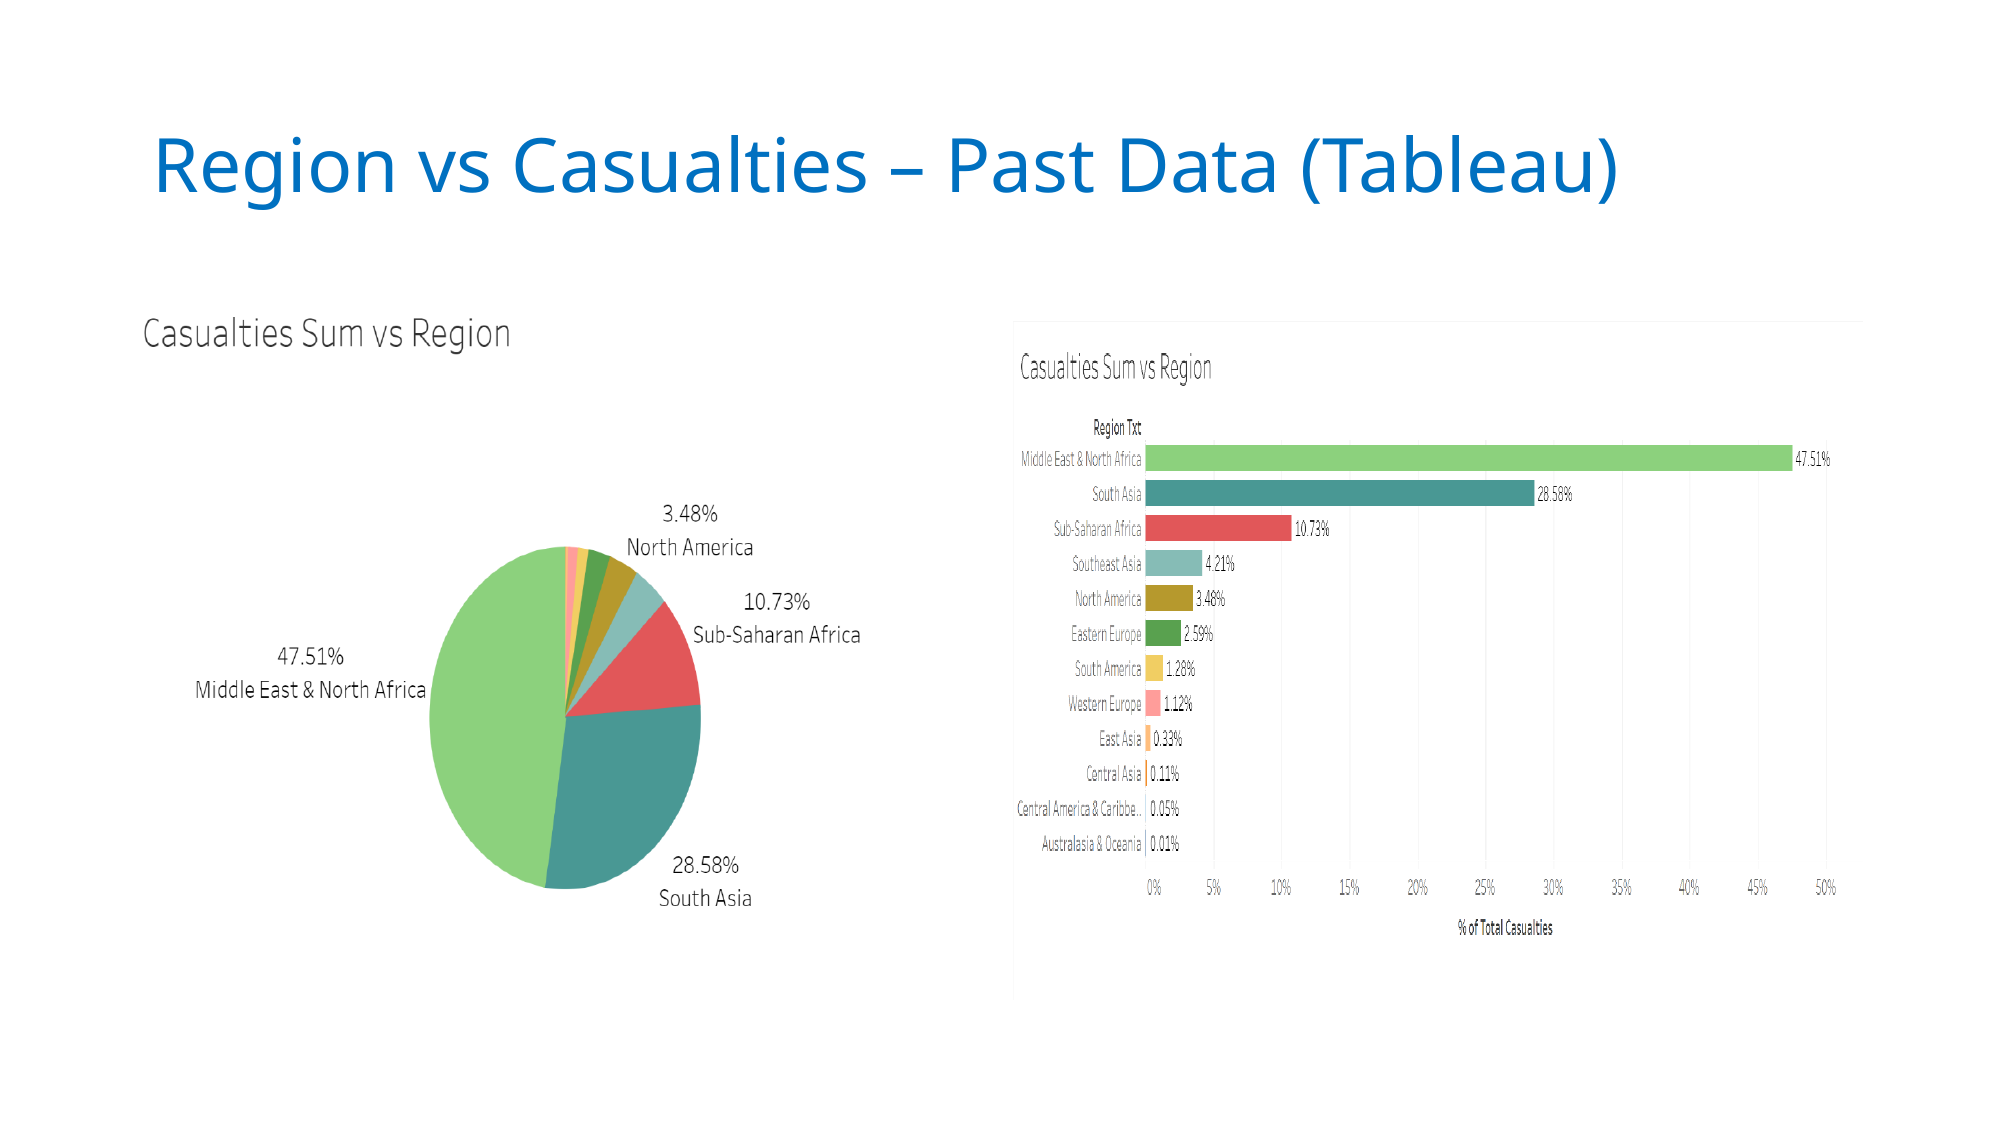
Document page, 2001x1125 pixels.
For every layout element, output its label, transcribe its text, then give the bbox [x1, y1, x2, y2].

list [137, 297, 984, 986]
title Region vs Casualties – Past Data (Tableau) [137, 59, 1863, 278]
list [1012, 297, 1863, 1000]
